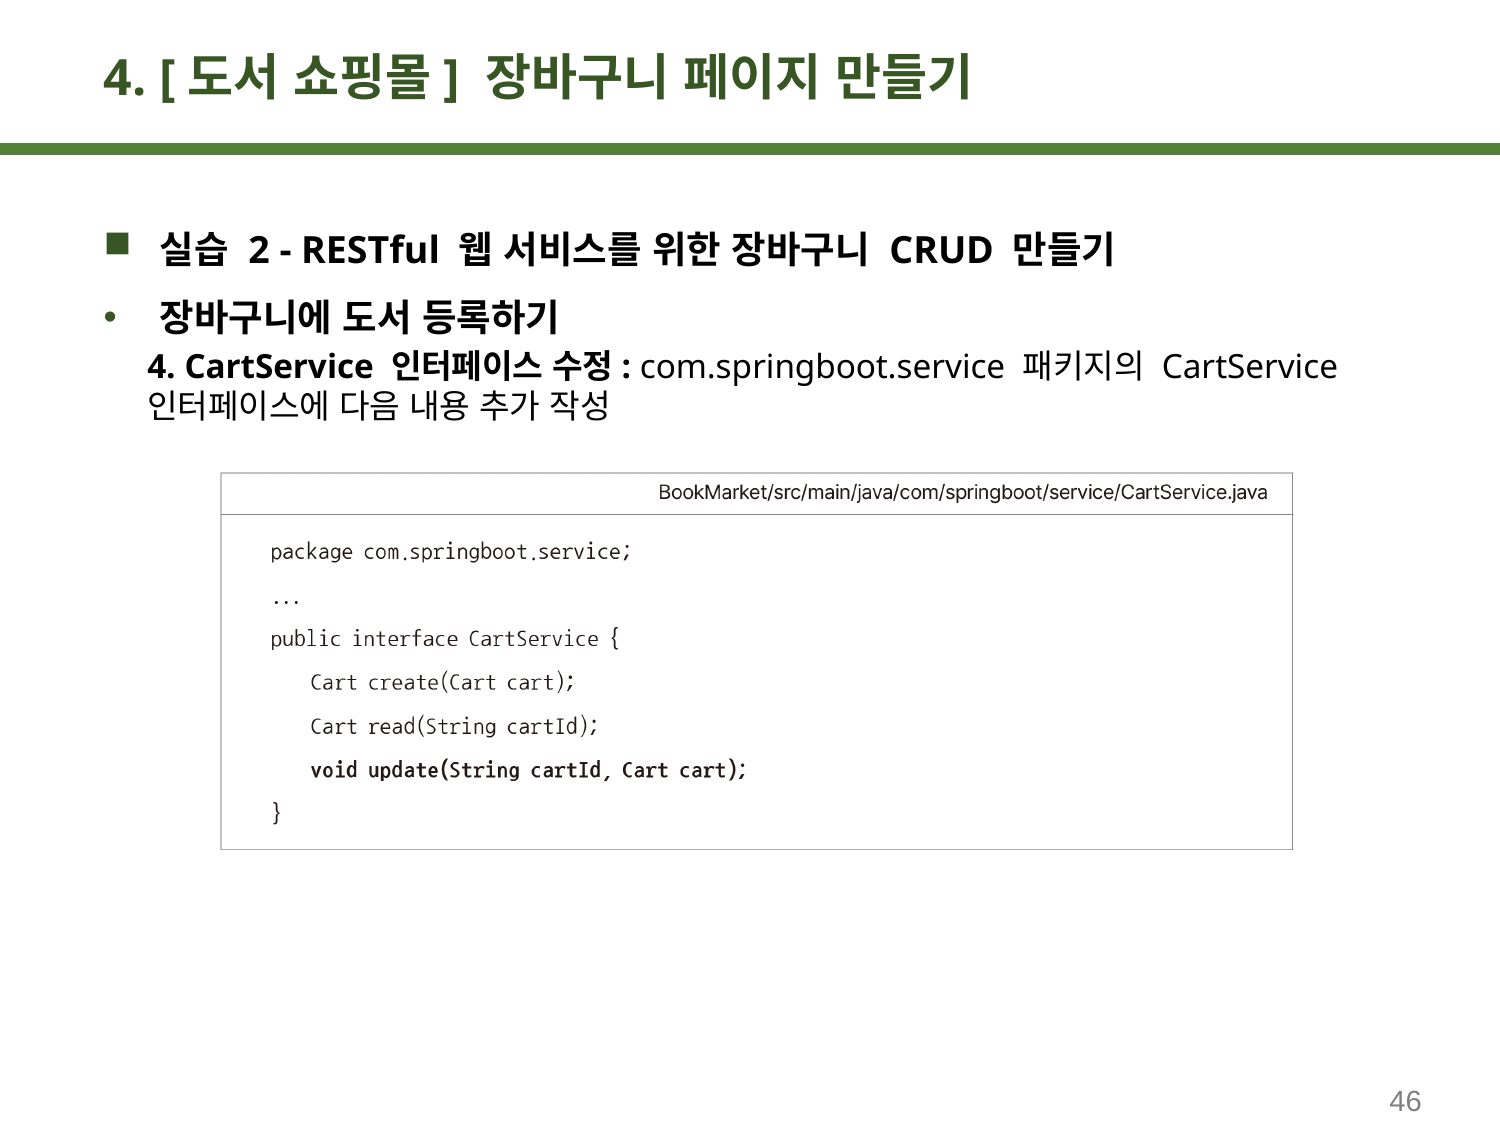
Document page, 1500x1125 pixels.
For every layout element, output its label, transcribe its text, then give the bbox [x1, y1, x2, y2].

picture [214, 466, 1296, 854]
list 실습 2 - RESTful 웹 서비스를 위한 장바구니 CRUD 만들기 장바구니에 도서 등록하기 4. CartService 인터페이스 수정: com.springboot.service 패키지의 CartService 인터페이스에 다음 내용 추가 작성 [88, 196, 1423, 1083]
title 4. [도서 쇼핑몰] 장바구니 페이지 만들기 [88, 30, 1447, 121]
